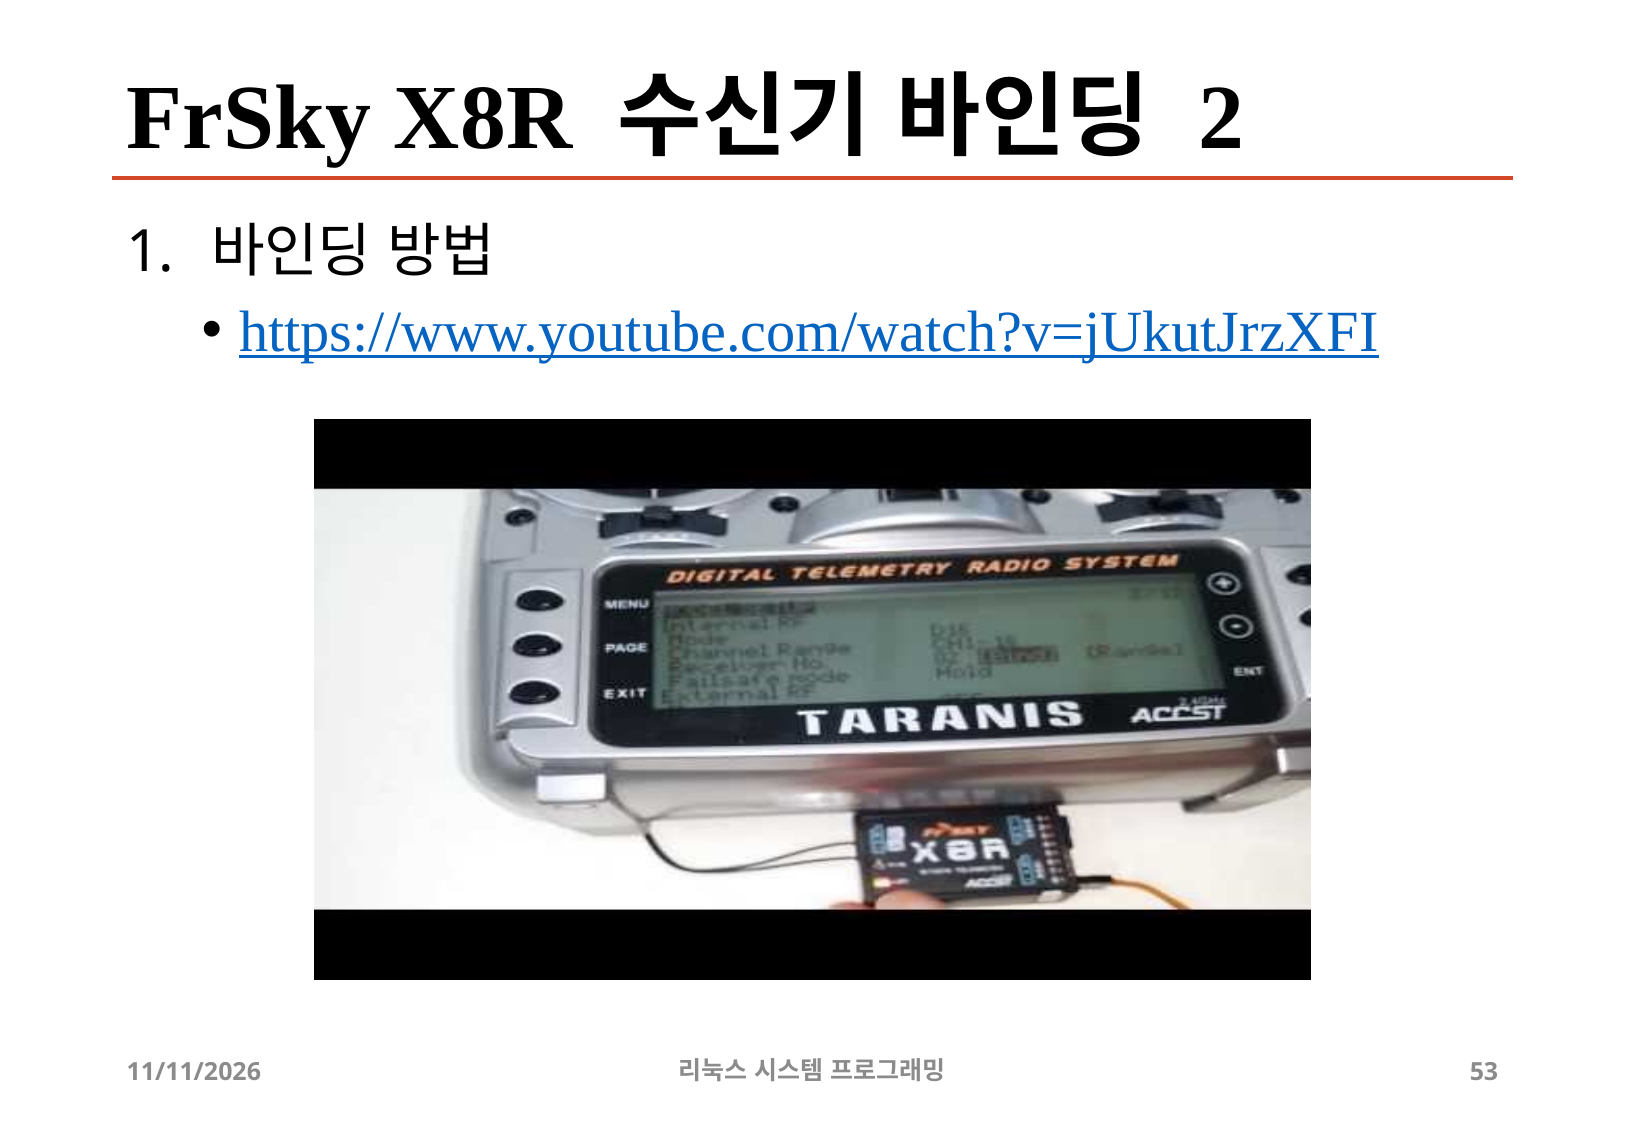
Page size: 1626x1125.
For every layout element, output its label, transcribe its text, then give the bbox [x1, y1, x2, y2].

list 바인딩 방법 https://www.youtube.com/watch?v=jUkutJrzXFI [111, 205, 1514, 472]
footer 리눅스 시스템 프로그래밍 [538, 1042, 1087, 1103]
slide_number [111, 1042, 303, 1103]
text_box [313, 418, 1312, 981]
slide_number 53 [1433, 1042, 1514, 1103]
title FrSky X8R 수신기 바인딩 2 [111, 59, 1514, 179]
